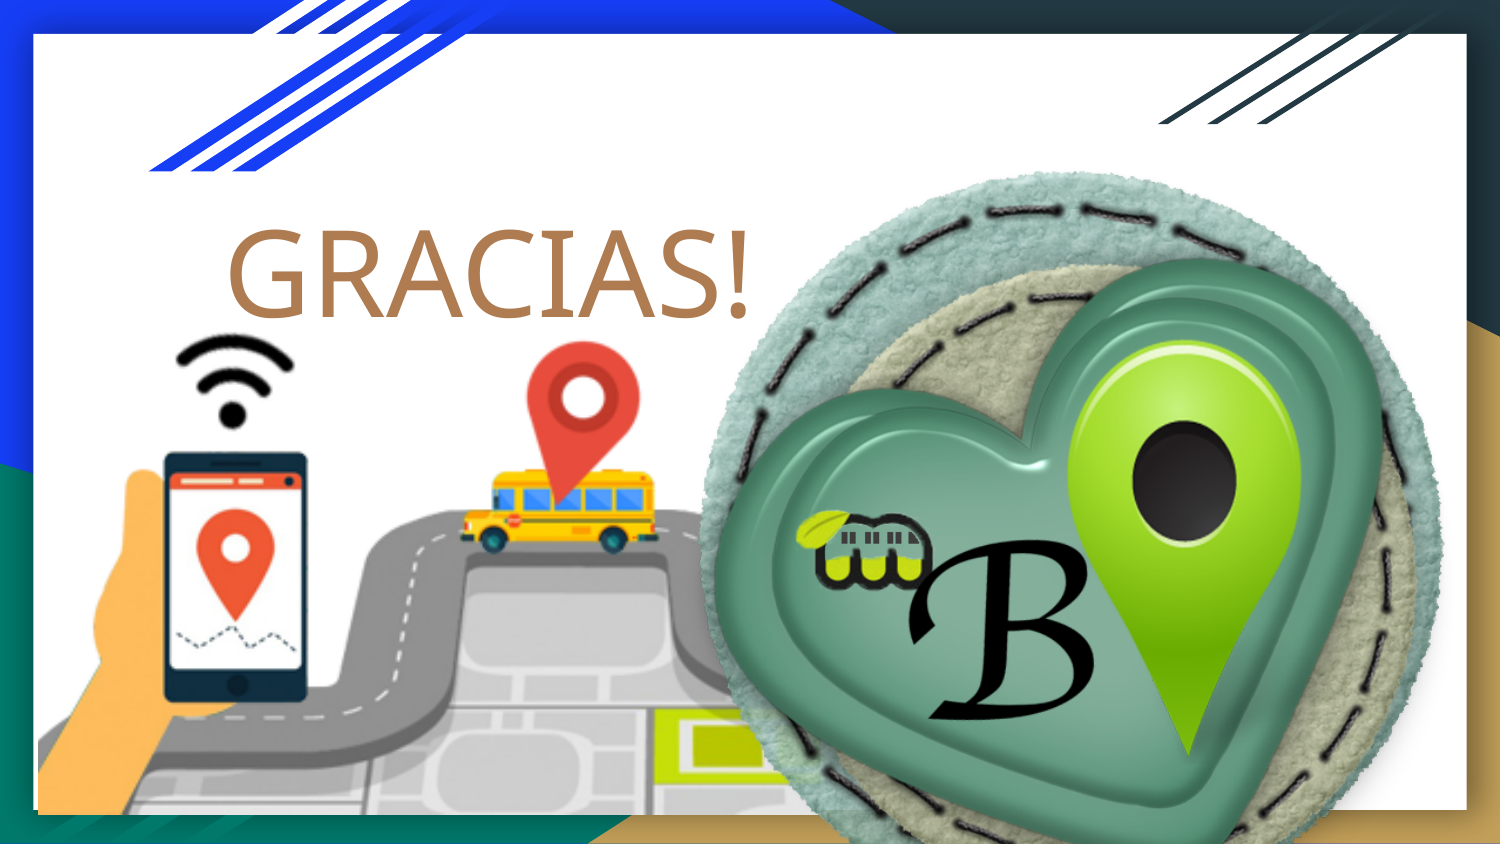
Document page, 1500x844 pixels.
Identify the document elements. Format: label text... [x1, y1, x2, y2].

picture [38, 135, 1500, 844]
title GRACIAS! [70, 126, 909, 321]
